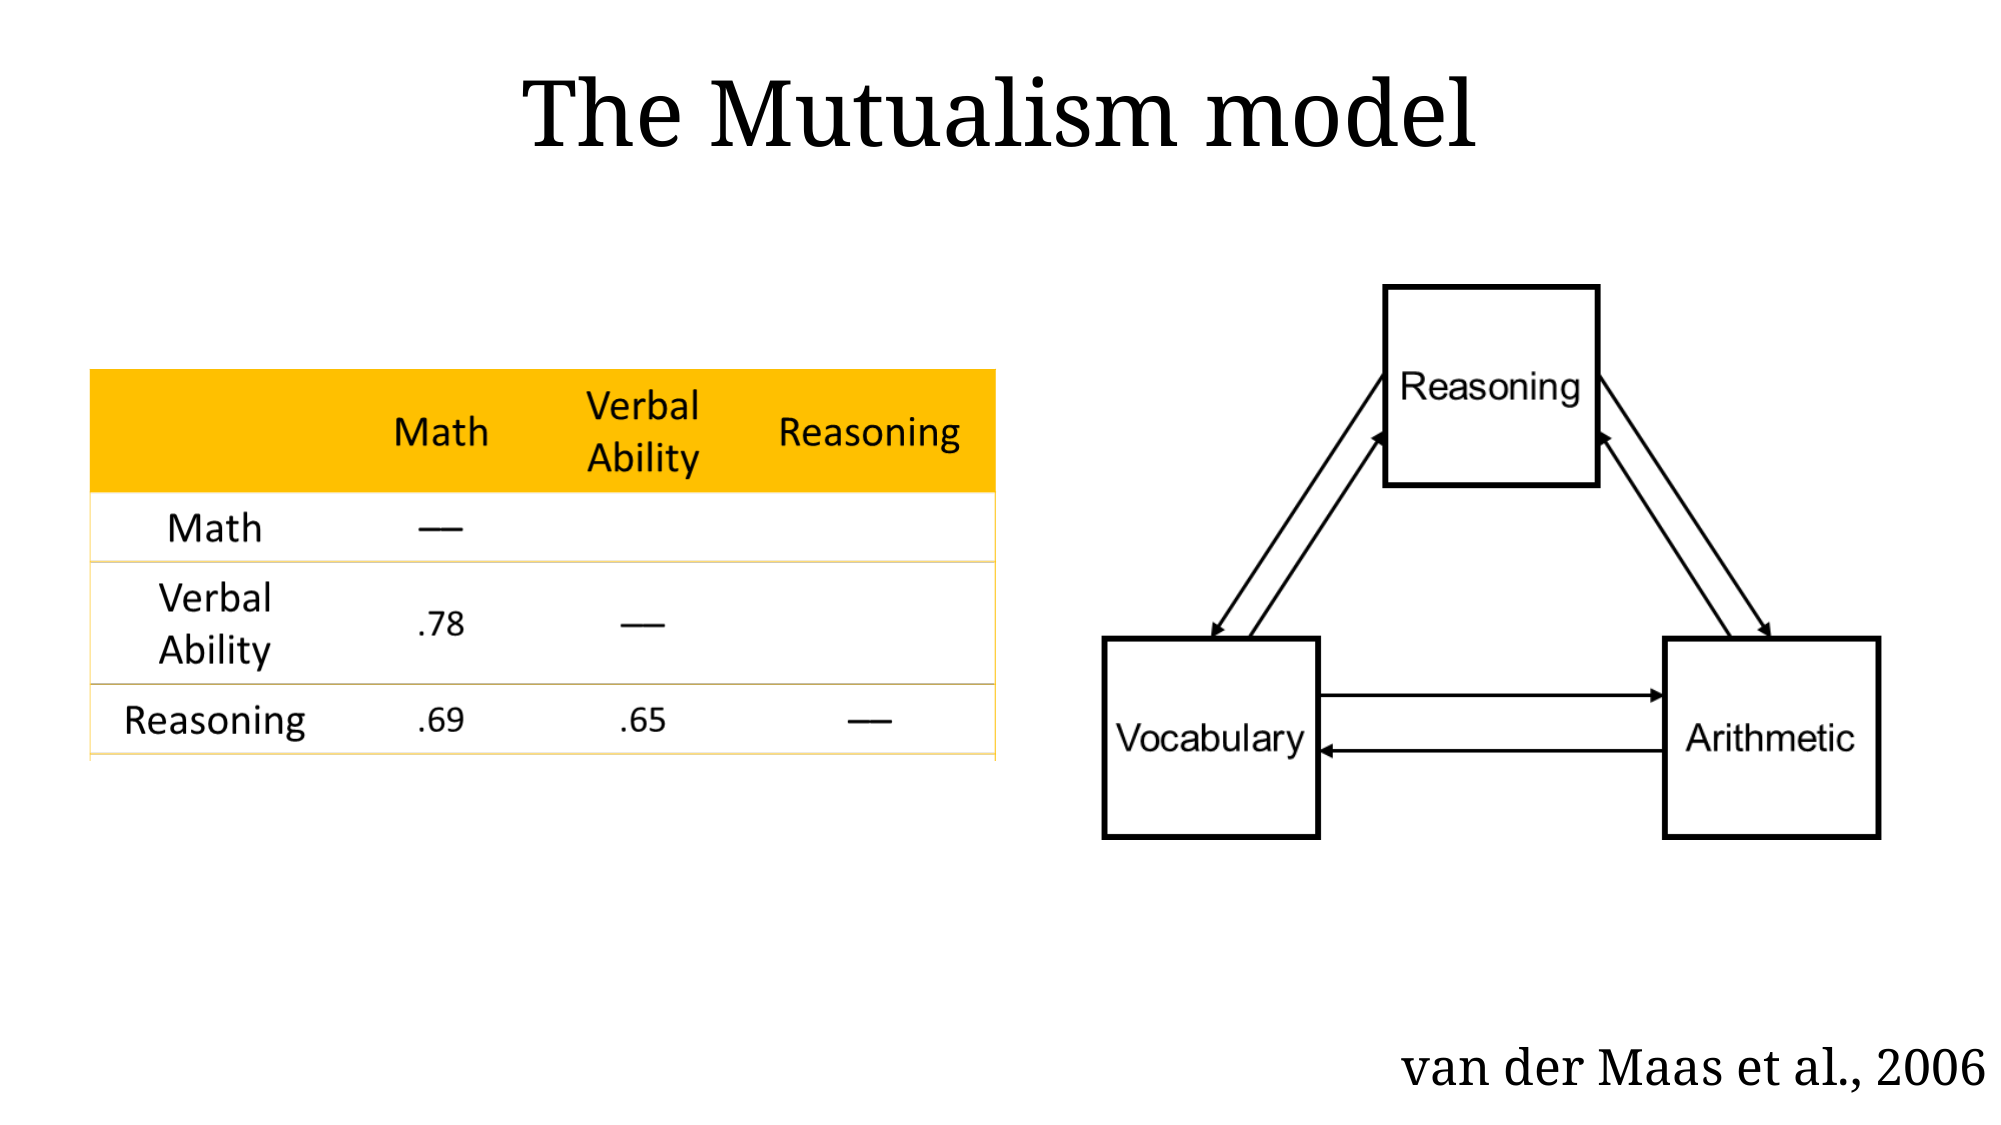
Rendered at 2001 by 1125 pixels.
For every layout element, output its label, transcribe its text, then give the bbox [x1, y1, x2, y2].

picture [89, 364, 997, 761]
picture [1071, 284, 1911, 840]
text_box The Mutualism model [137, 59, 1863, 278]
text_box van der Maas et al., 2006 [1352, 1034, 2000, 1125]
